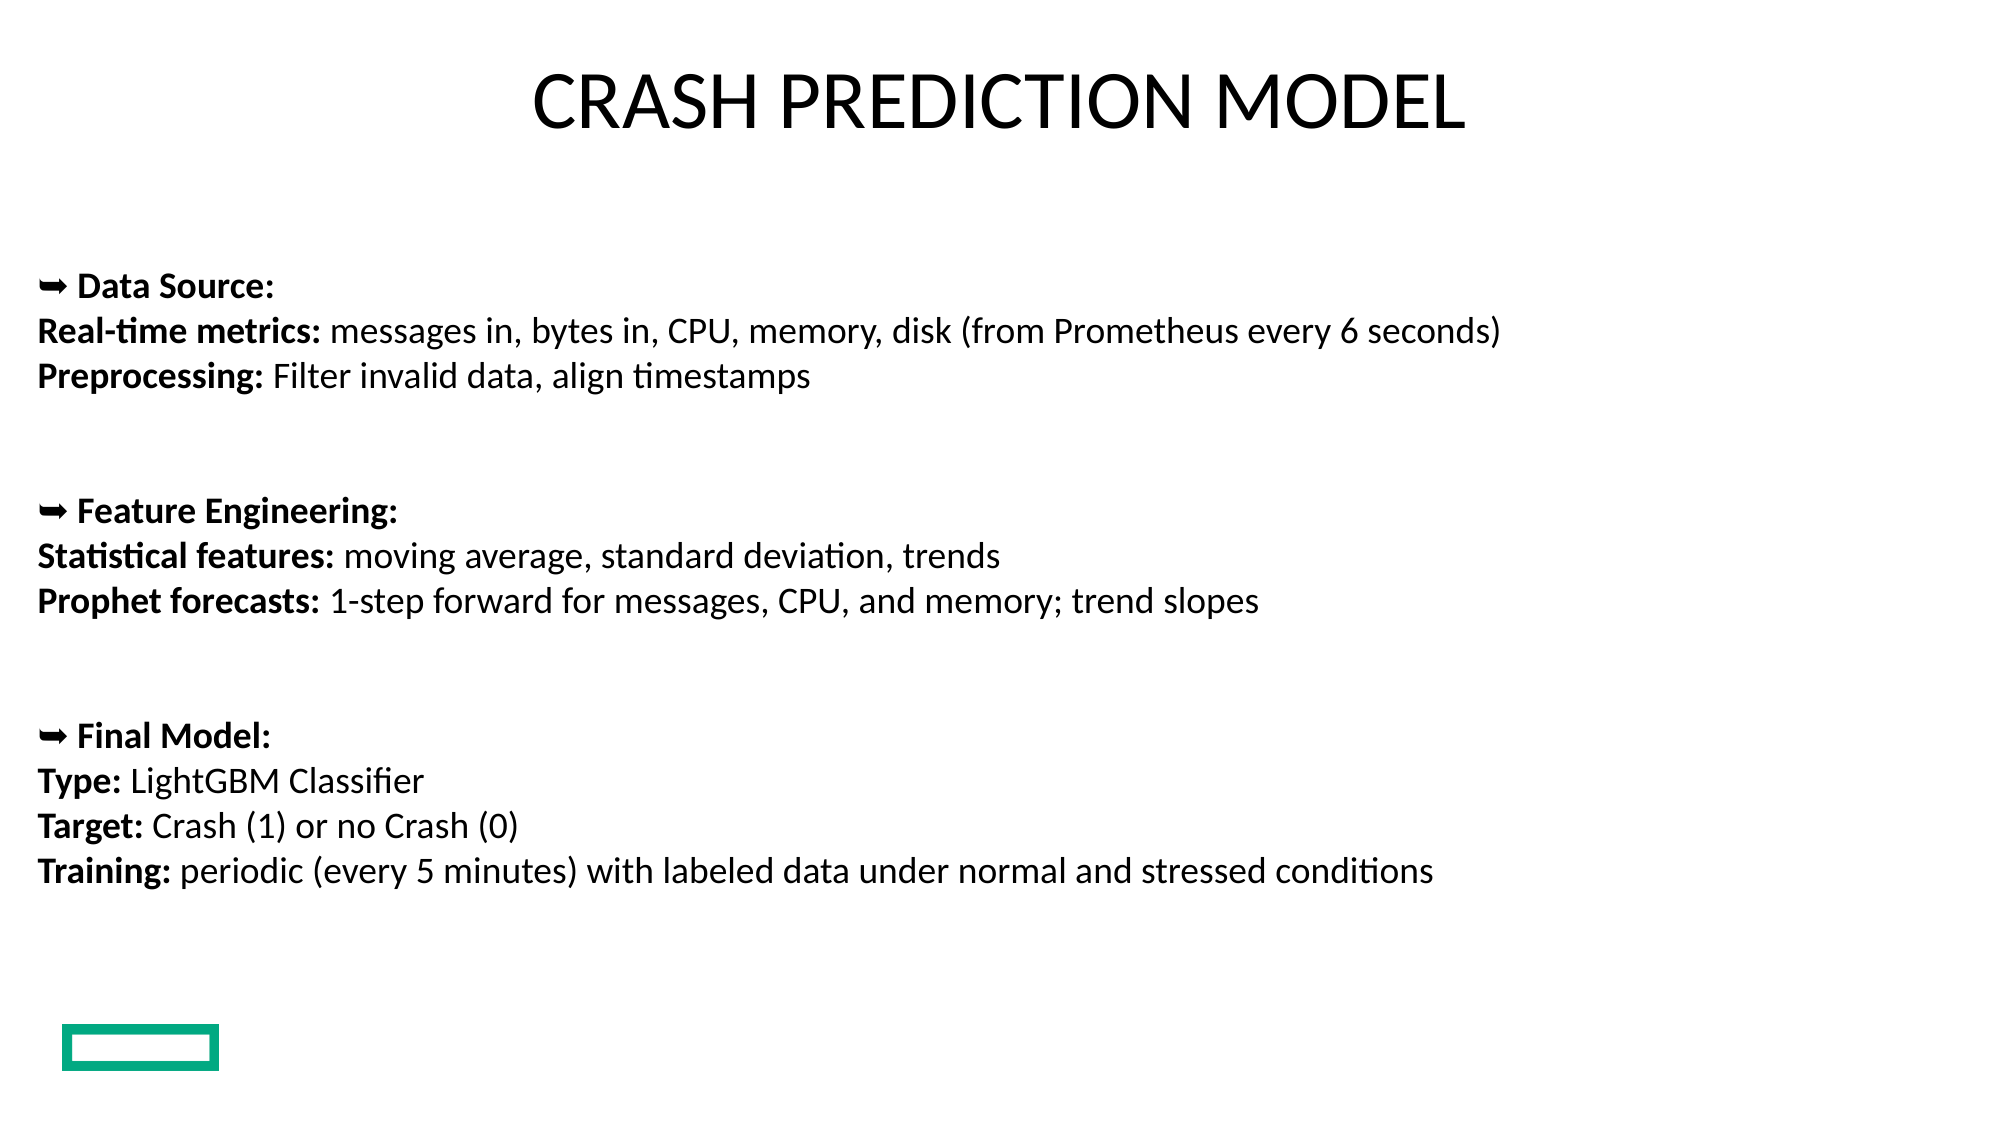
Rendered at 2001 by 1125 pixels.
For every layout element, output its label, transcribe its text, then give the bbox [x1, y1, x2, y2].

title CRASH PREDICTION MODEL [99, 45, 1900, 146]
picture [62, 1024, 219, 1071]
list ➥ Data Source: Real-time metrics: messages in, bytes in, CPU, memory, disk (from Prometheus every 6 seconds) Preprocessing: Filter invalid data, align timestamps ➥ Feature Engineering: Statistical features: moving average, standard deviation, trends Prophet forecasts: 1-step forward for messages, CPU, and memory; trend slopes ➥ Final Model: Type: LightGBM Classifier Target: Crash (1) or no Crash (0) Training: periodic (every 5 minutes) with labeled data under normal and stressed conditions [37, 261, 1925, 944]
